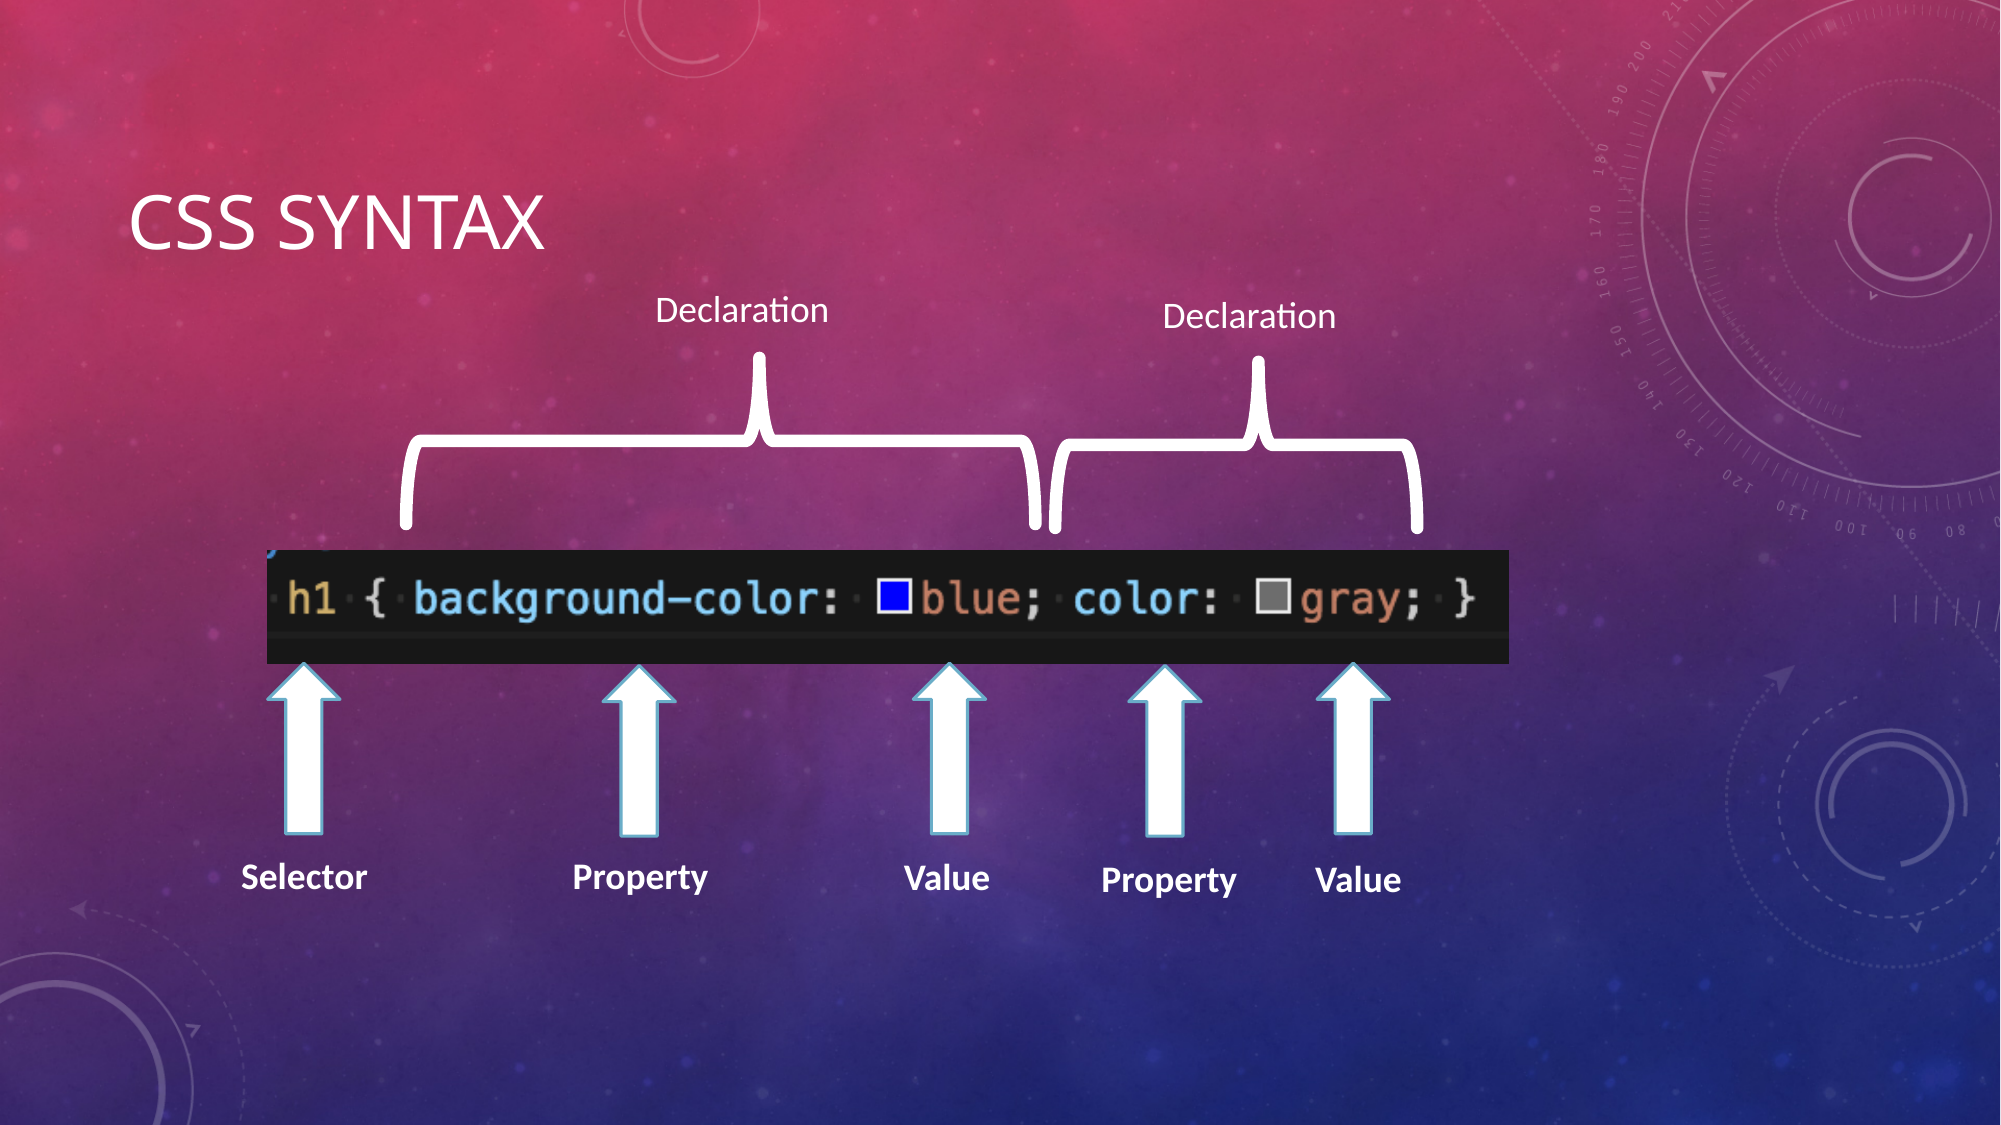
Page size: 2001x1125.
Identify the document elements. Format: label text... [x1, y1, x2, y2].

text_box [405, 357, 1037, 525]
text_box [601, 676, 677, 838]
text_box [266, 676, 342, 836]
text_box Value [888, 845, 1006, 905]
picture [0, 0, 2001, 1125]
text_box Selector [226, 844, 384, 905]
text_box Property [1086, 847, 1253, 908]
text_box [1127, 676, 1203, 838]
text_box [1315, 676, 1391, 836]
text_box Declaration [640, 277, 845, 338]
text_box Declaration [1147, 283, 1352, 344]
text_box [1054, 361, 1418, 529]
title Css syntax [112, 99, 1775, 339]
text_box [911, 676, 988, 836]
text_box Value [1300, 847, 1417, 908]
text_box Property [557, 844, 724, 905]
